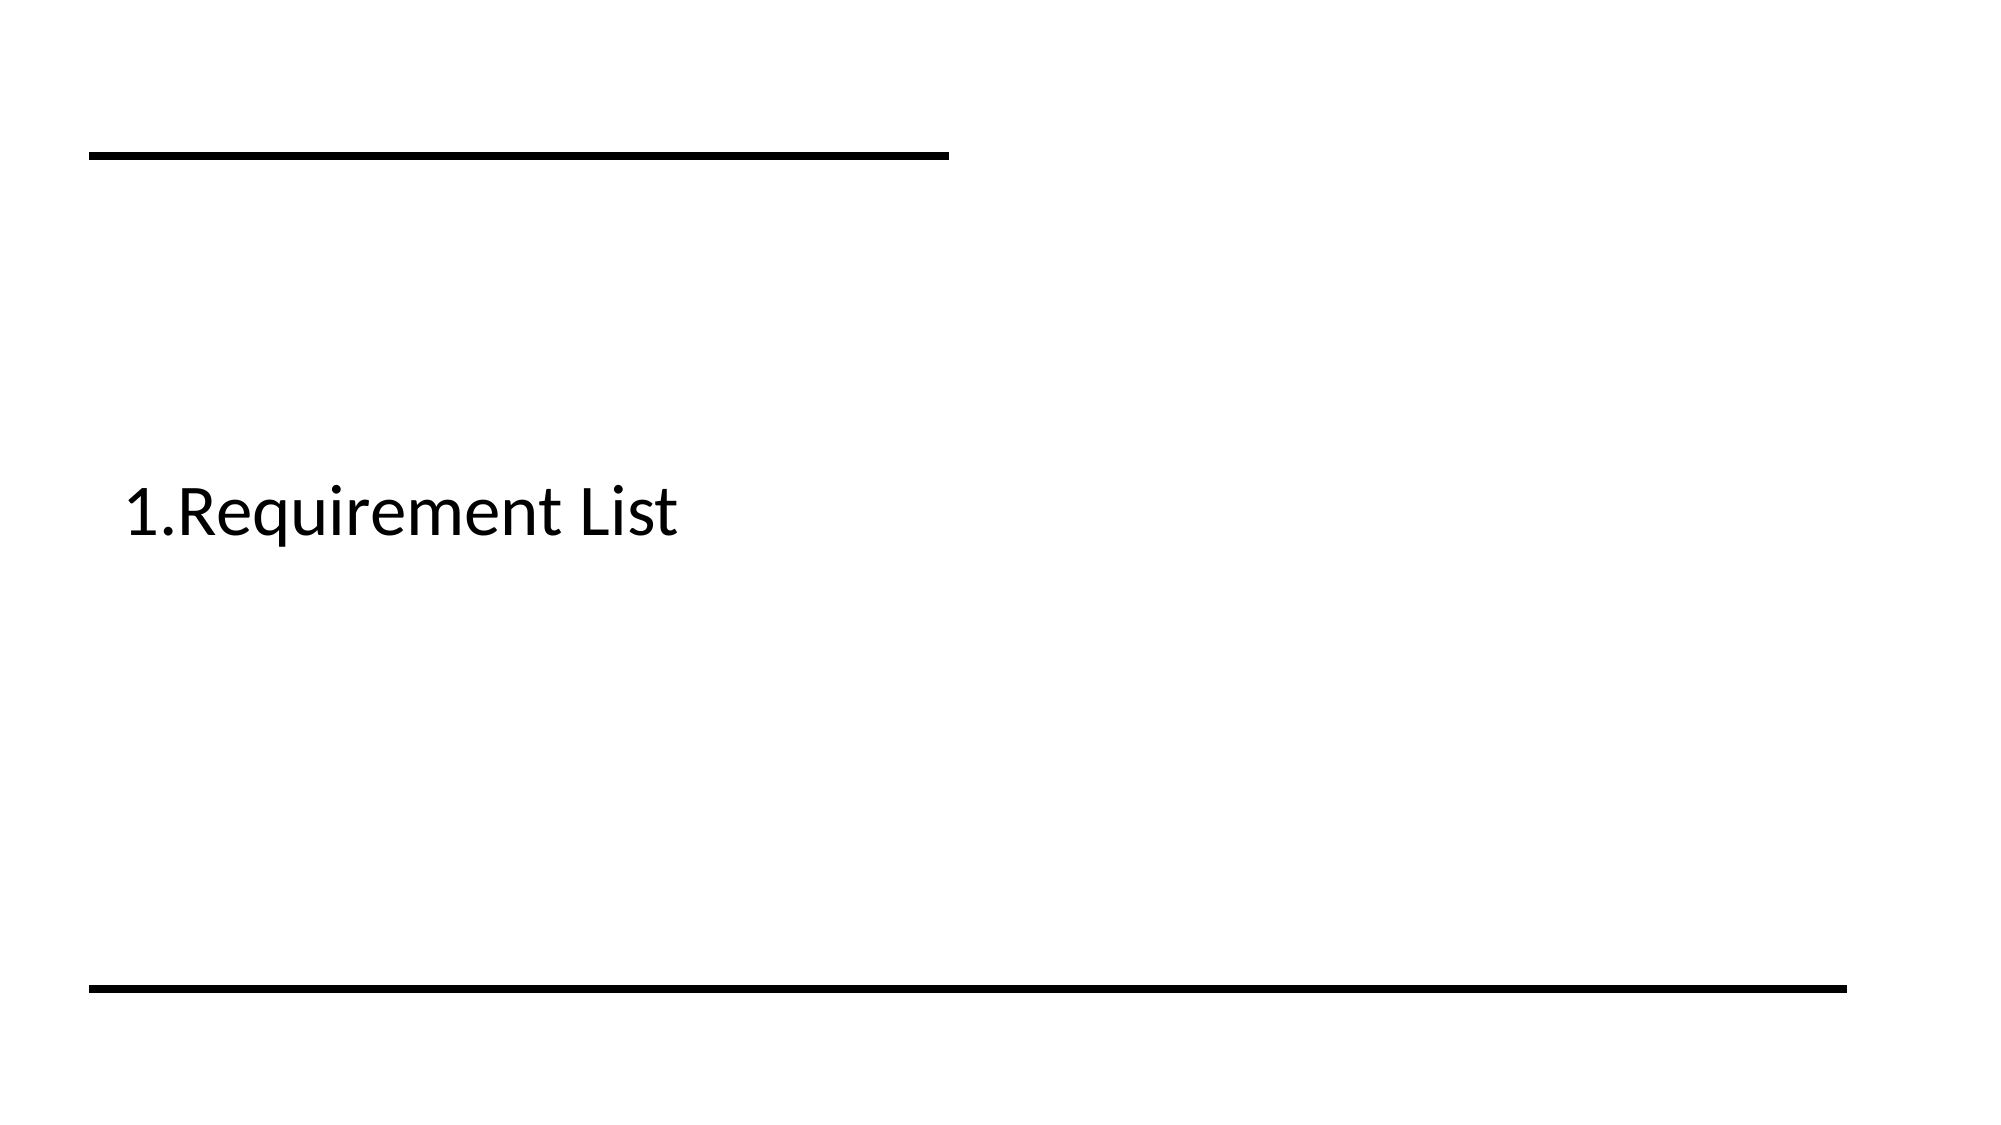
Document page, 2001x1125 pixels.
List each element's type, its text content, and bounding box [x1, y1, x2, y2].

text_box 1.Requirement List [107, 455, 816, 558]
